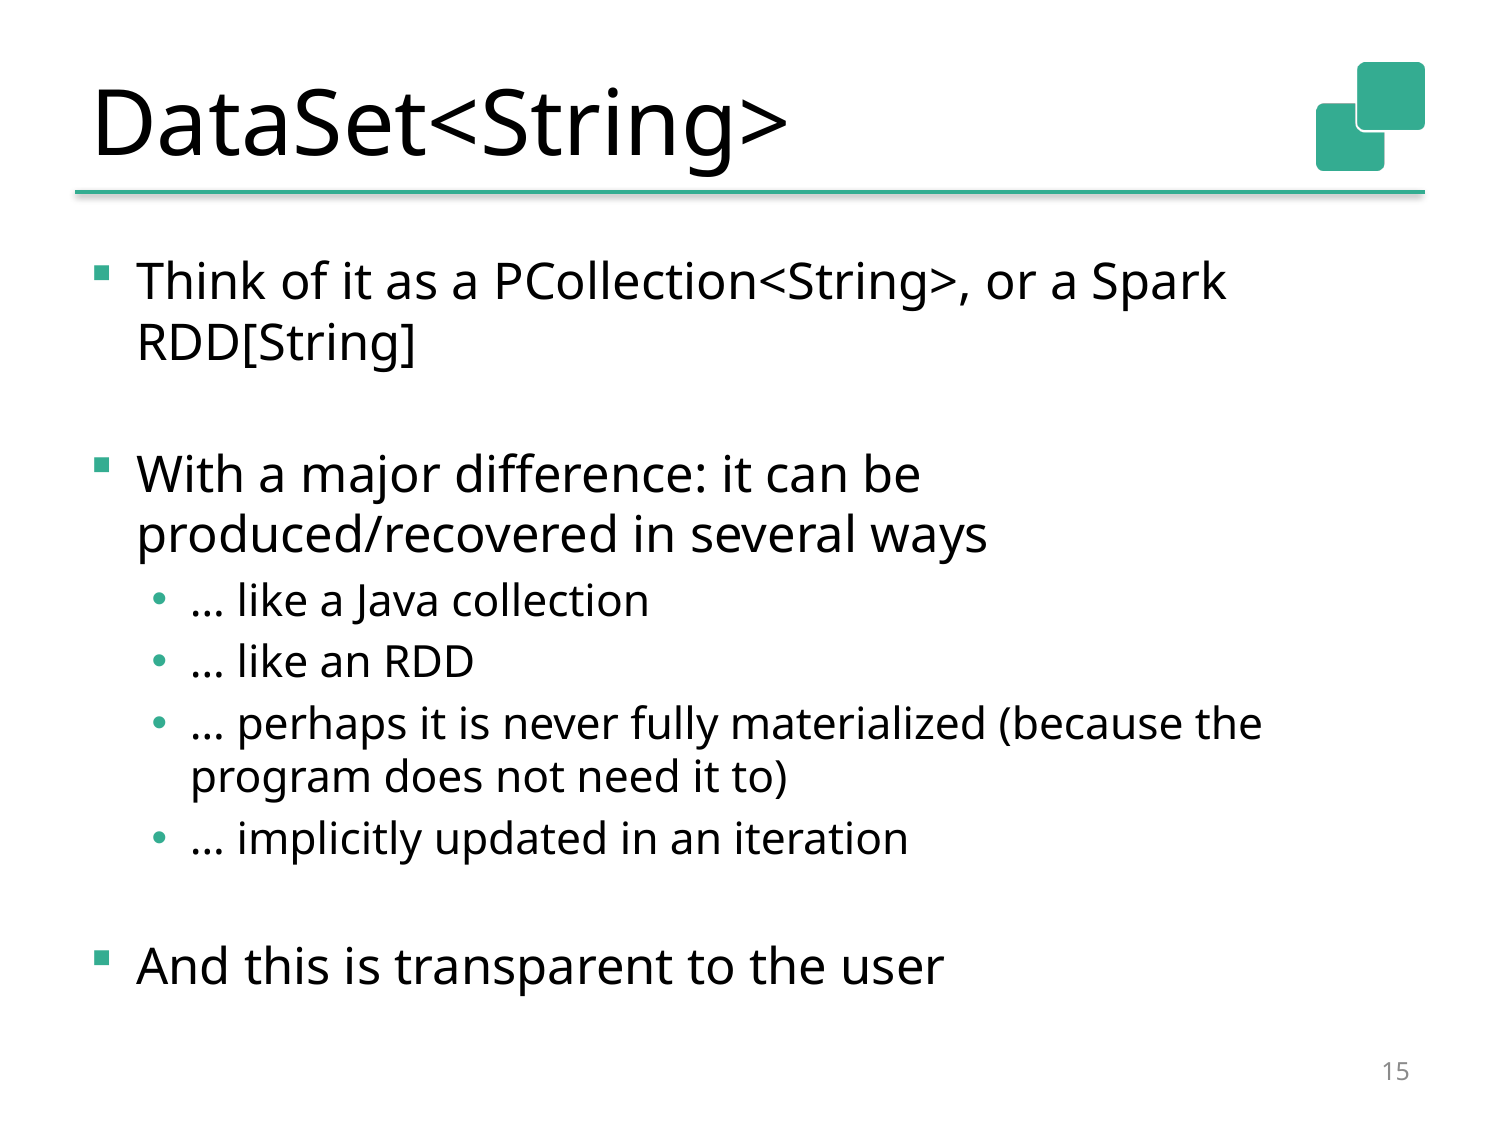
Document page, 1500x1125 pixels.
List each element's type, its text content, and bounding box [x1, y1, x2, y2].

slide_number 15 [1074, 1042, 1425, 1103]
list Think of it as a PCollection<String>, or a Spark RDD[String] With a major difference: it can be produced/recovered in several ways … like a Java collection … like an RDD … perhaps it is never fully materialized (because the program does not need it to) … implicitly updated in an iteration And this is transparent to the user [75, 241, 1425, 1005]
title DataSet<String> [75, 45, 1302, 193]
picture [1316, 62, 1425, 171]
